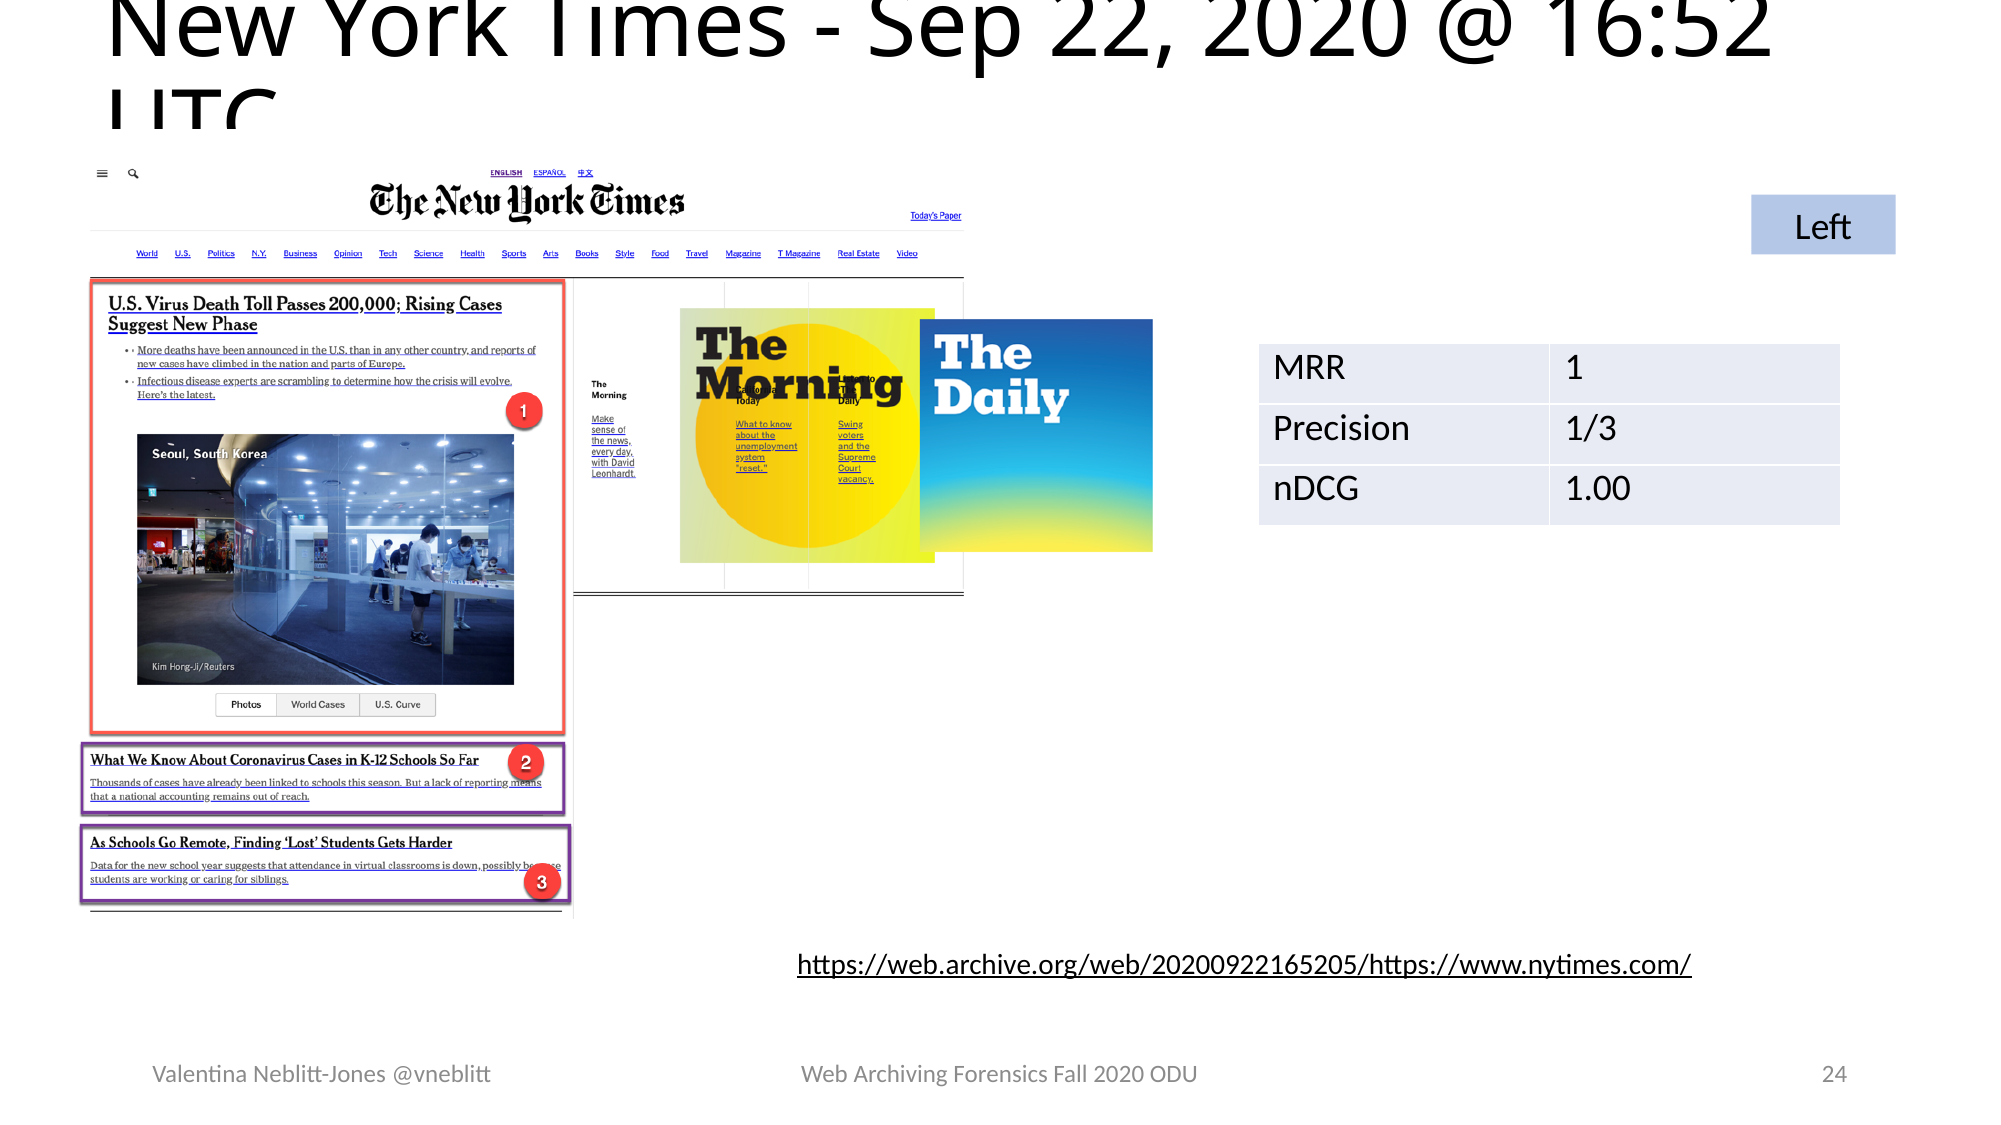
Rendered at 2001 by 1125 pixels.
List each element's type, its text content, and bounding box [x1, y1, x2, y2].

table_header 1 [1550, 344, 1840, 403]
table_cell 1.00 [1550, 466, 1840, 525]
table_cell nDCG [1259, 466, 1549, 525]
slide_number 24 [1412, 1042, 1863, 1103]
title New York Times - Sep 22, 2020 @ 16:52 UTC [89, 9, 1815, 143]
table_cell Precision [1259, 405, 1549, 464]
table_header MRR [1259, 344, 1549, 403]
picture [52, 129, 1176, 919]
text_box https://web.archive.org/web/20200922165205/https://www.nytimes.com/ [782, 937, 1973, 988]
slide_number Valentina Neblitt-Jones @vneblitt [137, 1042, 588, 1103]
footer Web Archiving Forensics Fall 2020 ODU [662, 1042, 1338, 1103]
table_cell 1/3 [1550, 405, 1840, 464]
text_box Left [1751, 194, 1896, 255]
